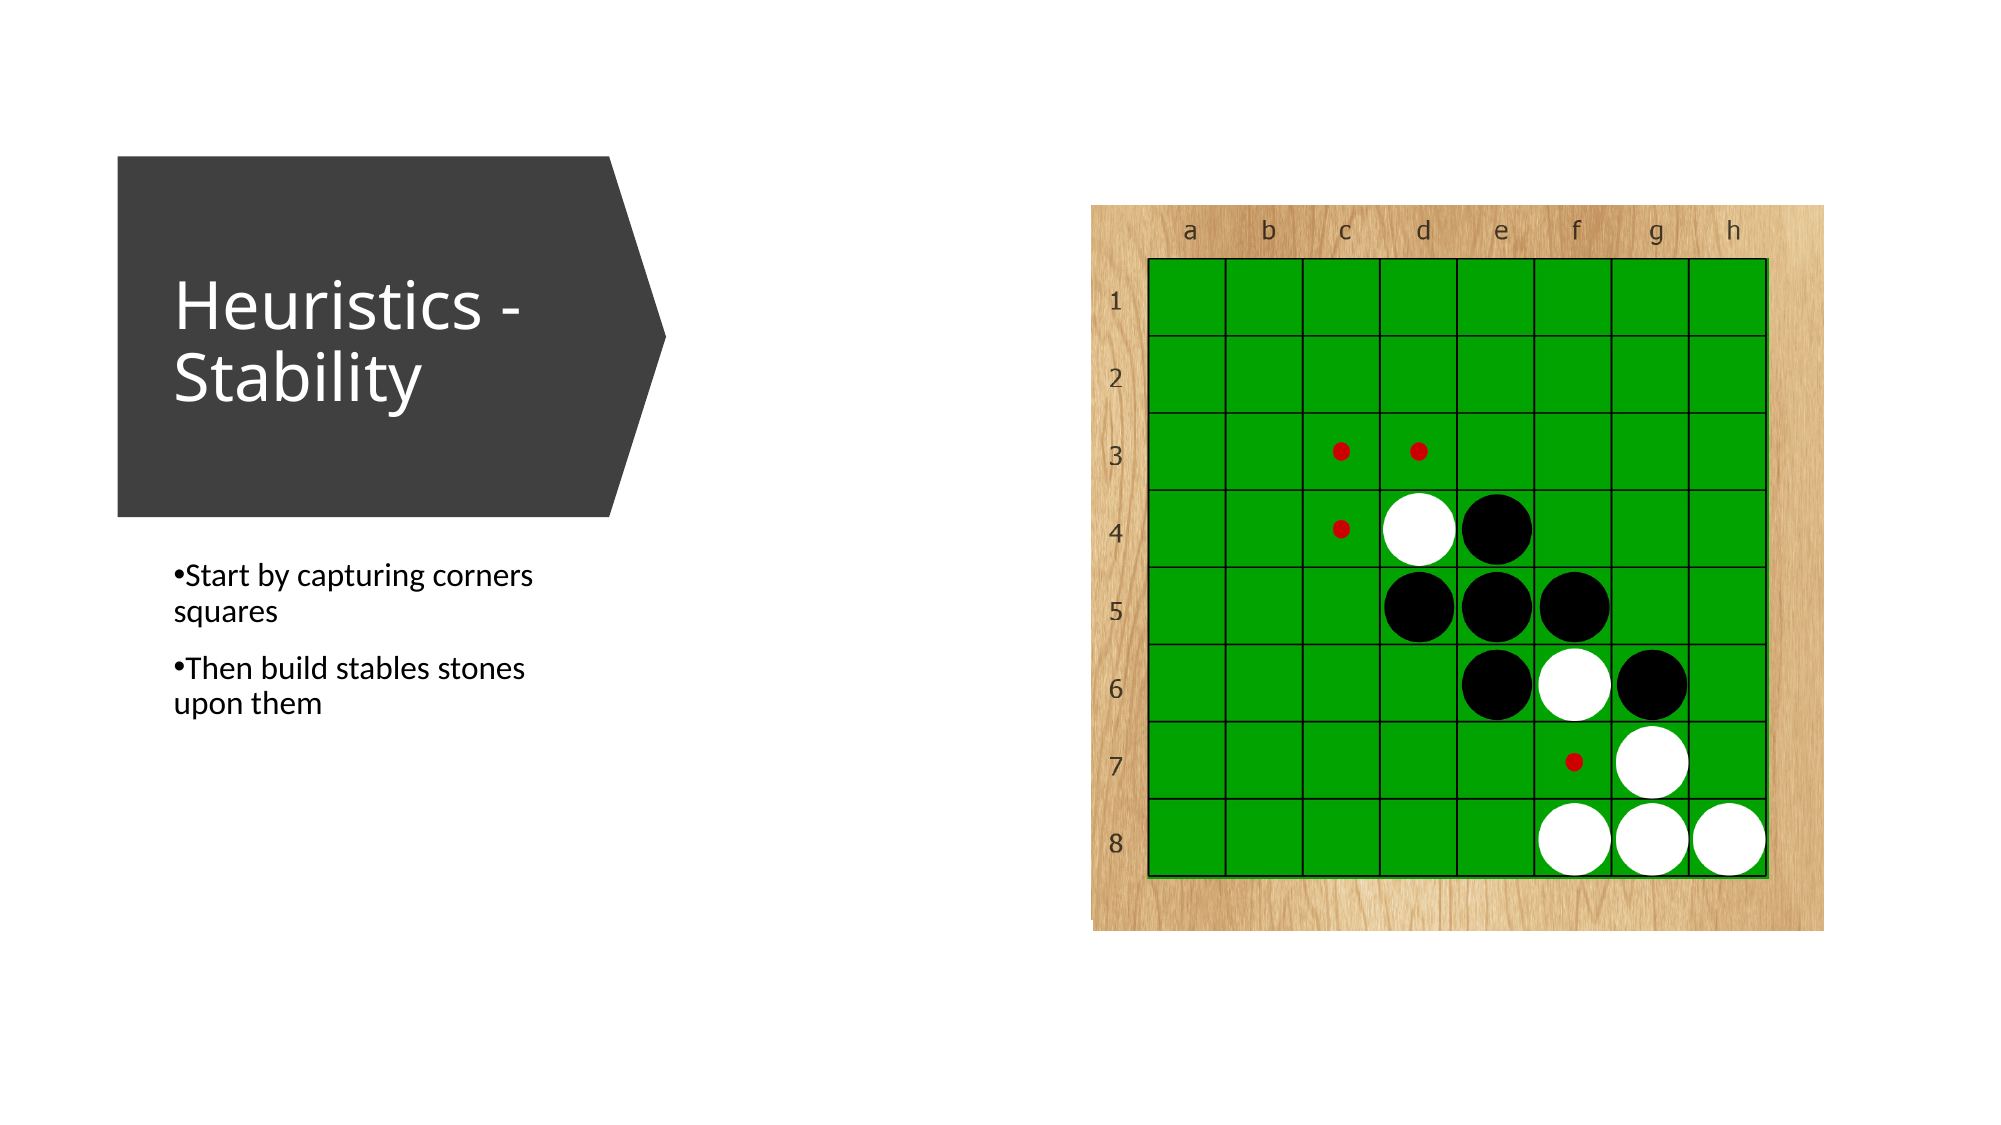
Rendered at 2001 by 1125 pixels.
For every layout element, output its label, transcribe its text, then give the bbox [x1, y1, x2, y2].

list Start by capturing corners squares Then build stables stones upon them [158, 550, 597, 949]
picture [1091, 205, 1824, 931]
text_box [116, 155, 668, 519]
title Heuristics - Stability [158, 197, 597, 490]
